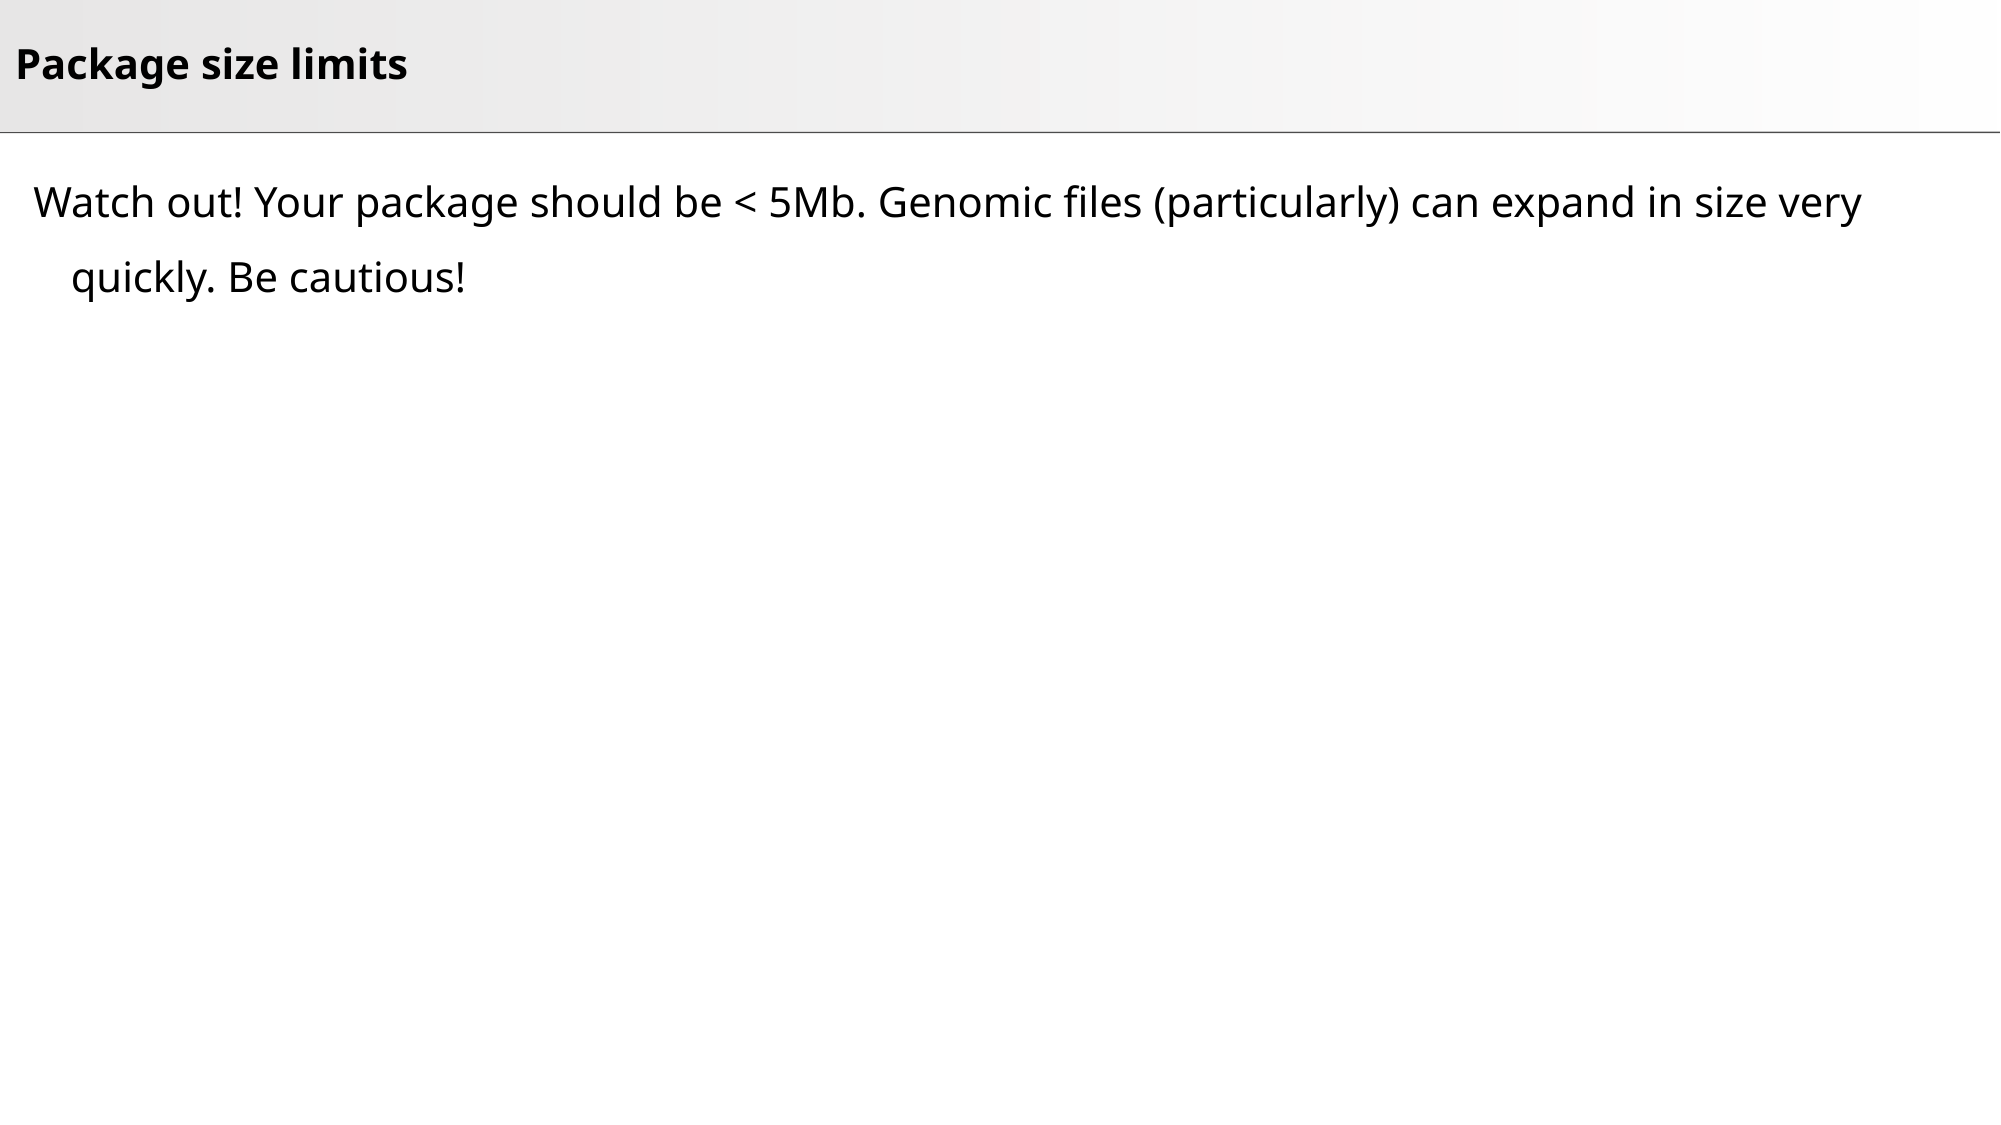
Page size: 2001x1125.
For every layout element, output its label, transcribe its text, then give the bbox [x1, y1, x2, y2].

title Package size limits [0, 0, 2000, 132]
list Watch out! Your package should be < 5Mb. Genomic files (particularly) can expand in size very quickly. Be cautious! [18, 143, 1975, 1049]
